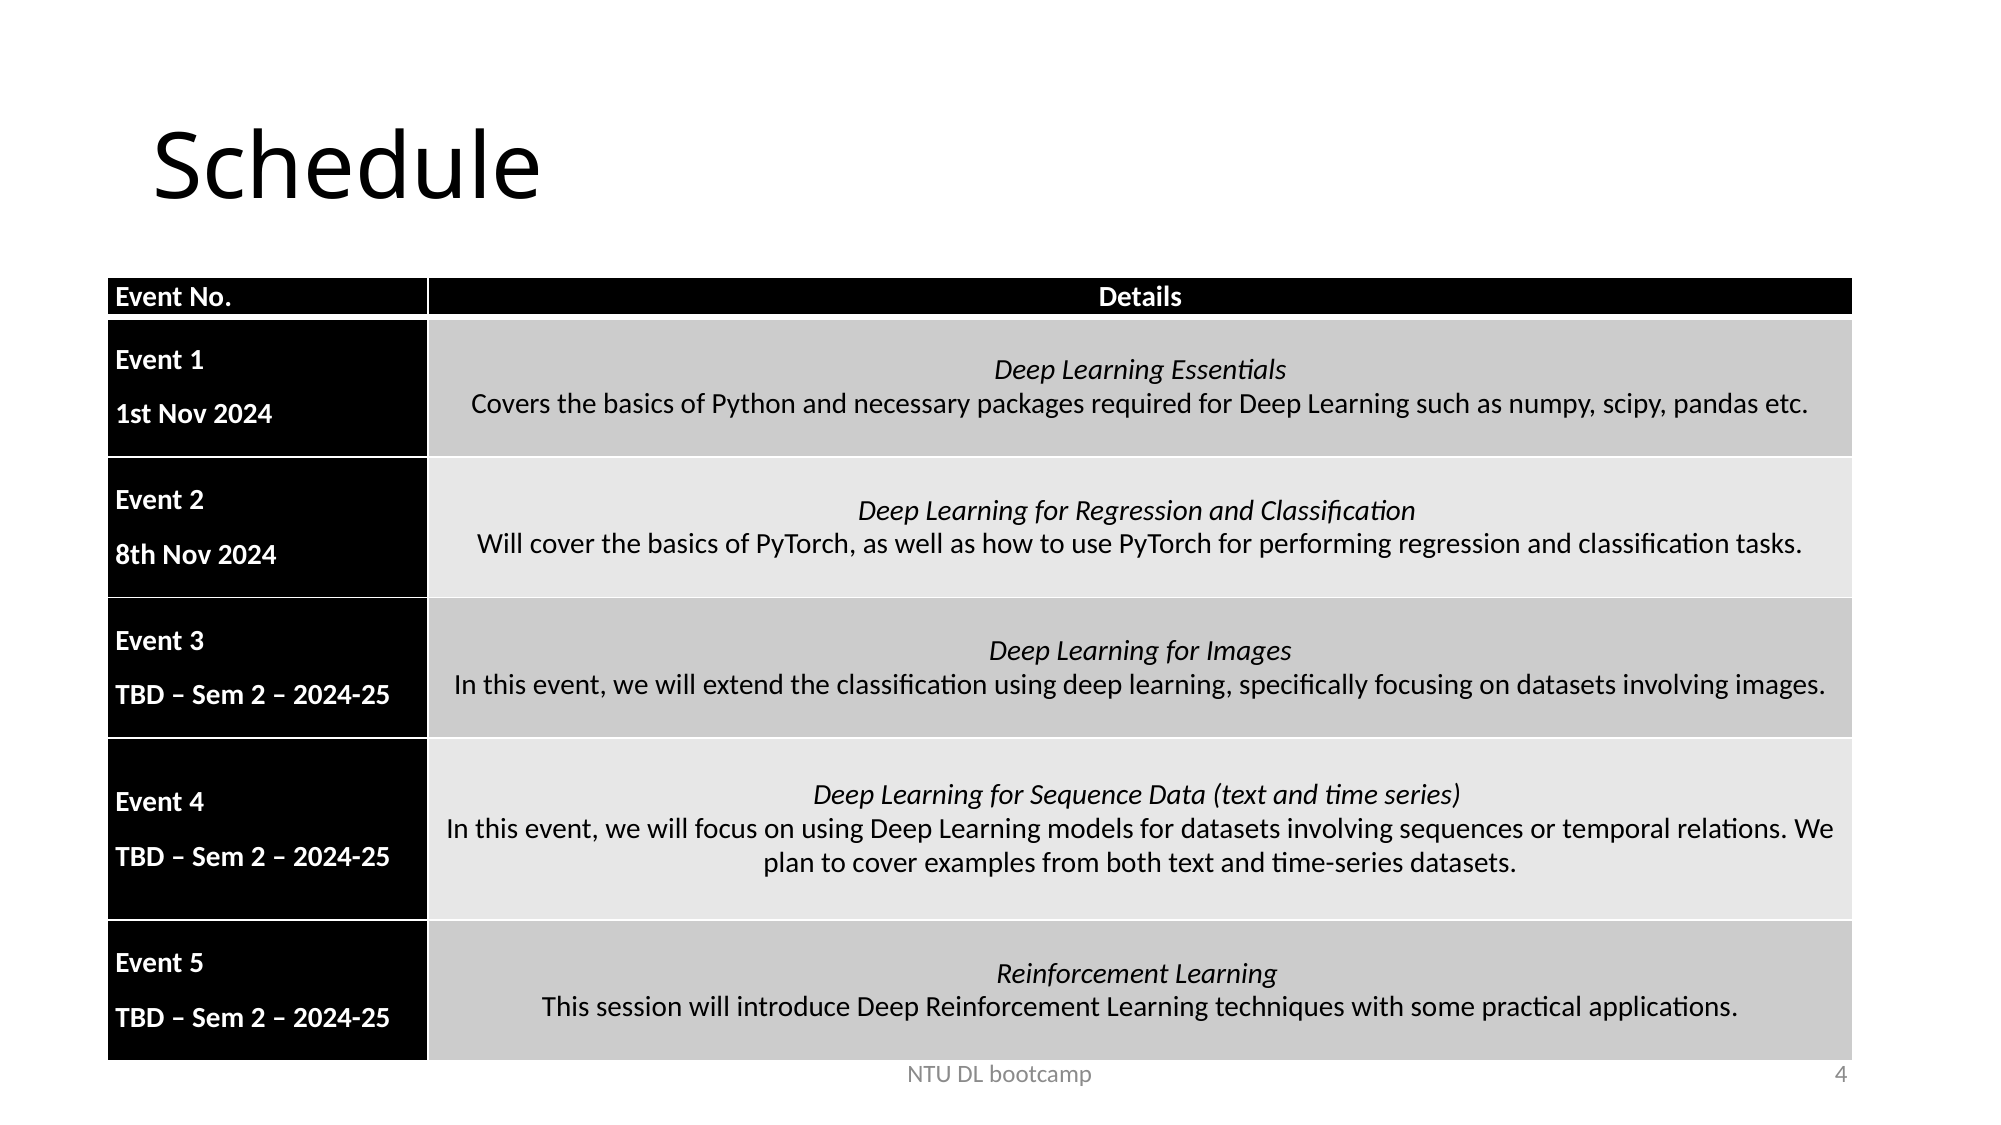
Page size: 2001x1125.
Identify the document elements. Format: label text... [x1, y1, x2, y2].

table_cell Event 1 1st Nov 2024 [108, 320, 427, 456]
table_cell Event 2 8th Nov 2024 [108, 458, 427, 597]
table_cell Deep Learning for Images In this event, we will extend the classification using deep learning, specifically focusing on datasets involving images. [429, 598, 1852, 737]
table_cell Event 5 TBD – Sem 2 – 2024-25 [108, 921, 427, 1060]
table_cell Event 3 TBD – Sem 2 – 2024-25 [108, 598, 427, 737]
footer NTU DL bootcamp [662, 1042, 1338, 1103]
table_header Details [429, 278, 1852, 314]
slide_number 4 [1412, 1042, 1863, 1103]
table_cell Event 4 TBD – Sem 2 – 2024-25 [108, 739, 427, 919]
table_cell Deep Learning Essentials Covers the basics of Python and necessary packages required for Deep Learning such as numpy, scipy, pandas etc. [429, 320, 1852, 456]
title Schedule [137, 59, 1863, 278]
table_header Event No. [108, 278, 427, 314]
table_cell Deep Learning for Regression and Classification Will cover the basics of PyTorch, as well as how to use PyTorch for performing regression and classification tasks. [429, 458, 1852, 597]
table_cell Reinforcement Learning This session will introduce Deep Reinforcement Learning techniques with some practical applications. [429, 921, 1852, 1060]
table_cell Deep Learning for Sequence Data (text and time series) In this event, we will focus on using Deep Learning models for datasets involving sequences or temporal relations. We plan to cover examples from both text and time-series datasets. [429, 739, 1852, 919]
